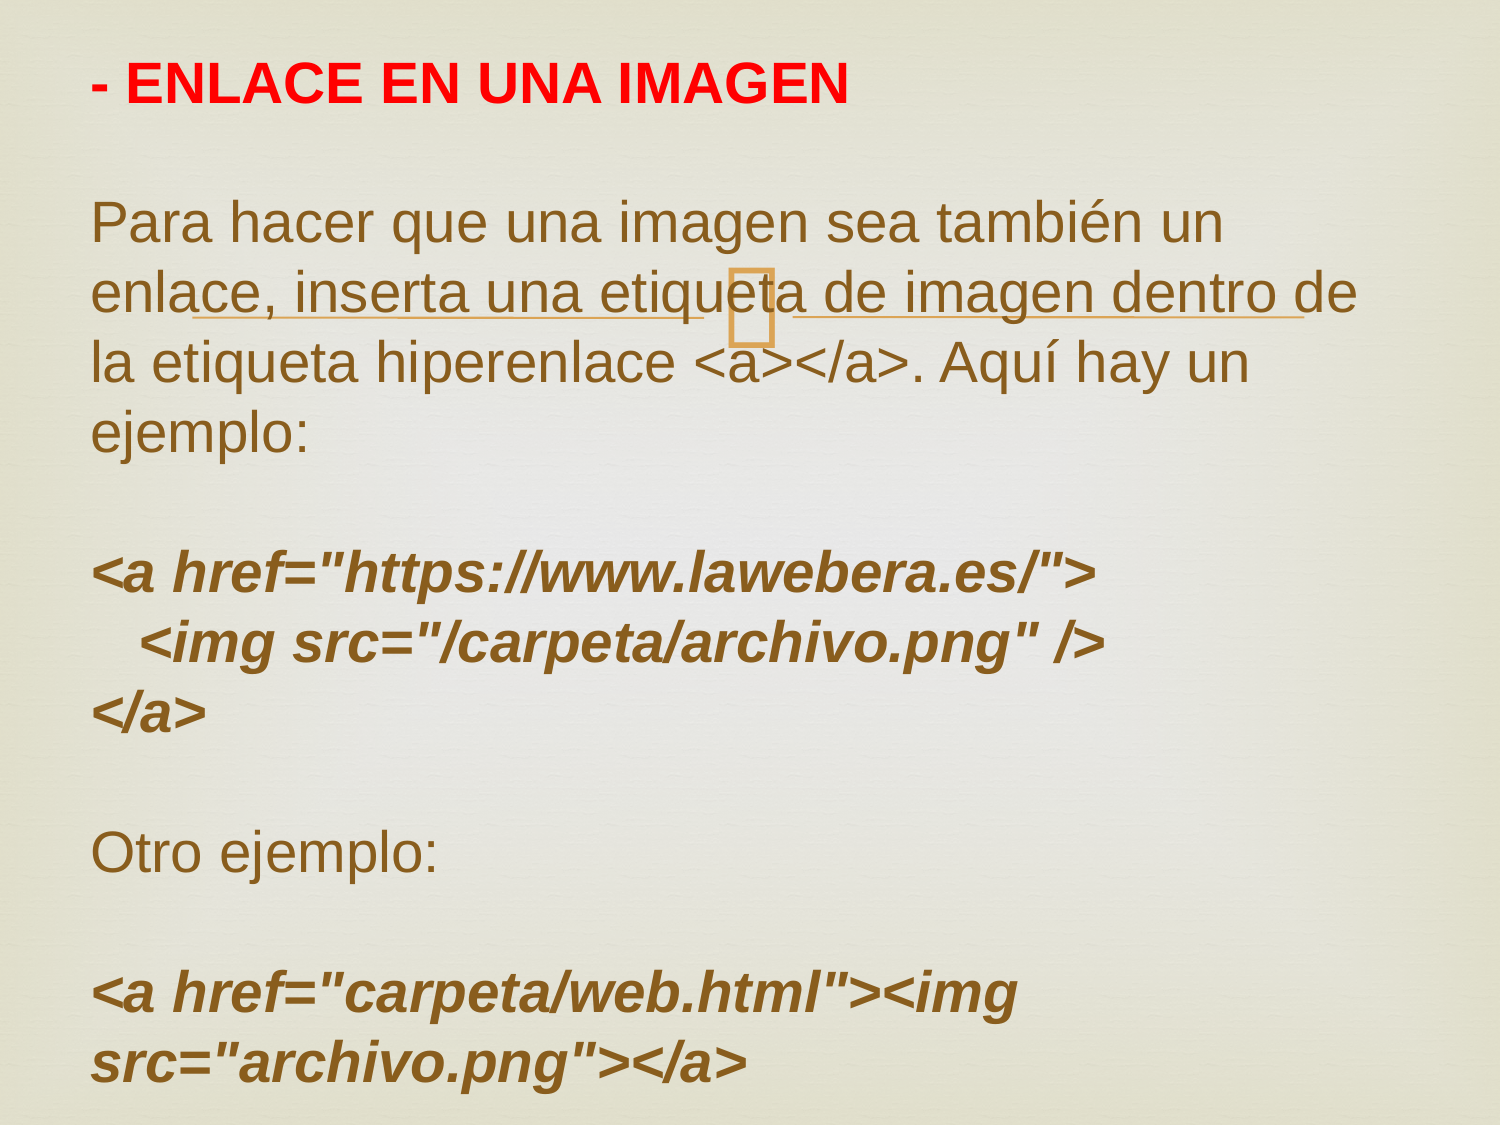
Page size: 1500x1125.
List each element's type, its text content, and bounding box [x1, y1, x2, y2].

title - ENLACE EN UNA IMAGEN Para hacer que una imagen sea también un enlace, inserta una etiqueta de imagen dentro de la etiqueta hiperenlace <a></a>. Aquí hay un ejemplo: <a href="https://www.lawebera.es/"> <img src="/carpeta/archivo.png" /> </a> Otro ejemplo: <a href="carpeta/web.html"><img src="archivo.png"></a> [75, 45, 1425, 1094]
